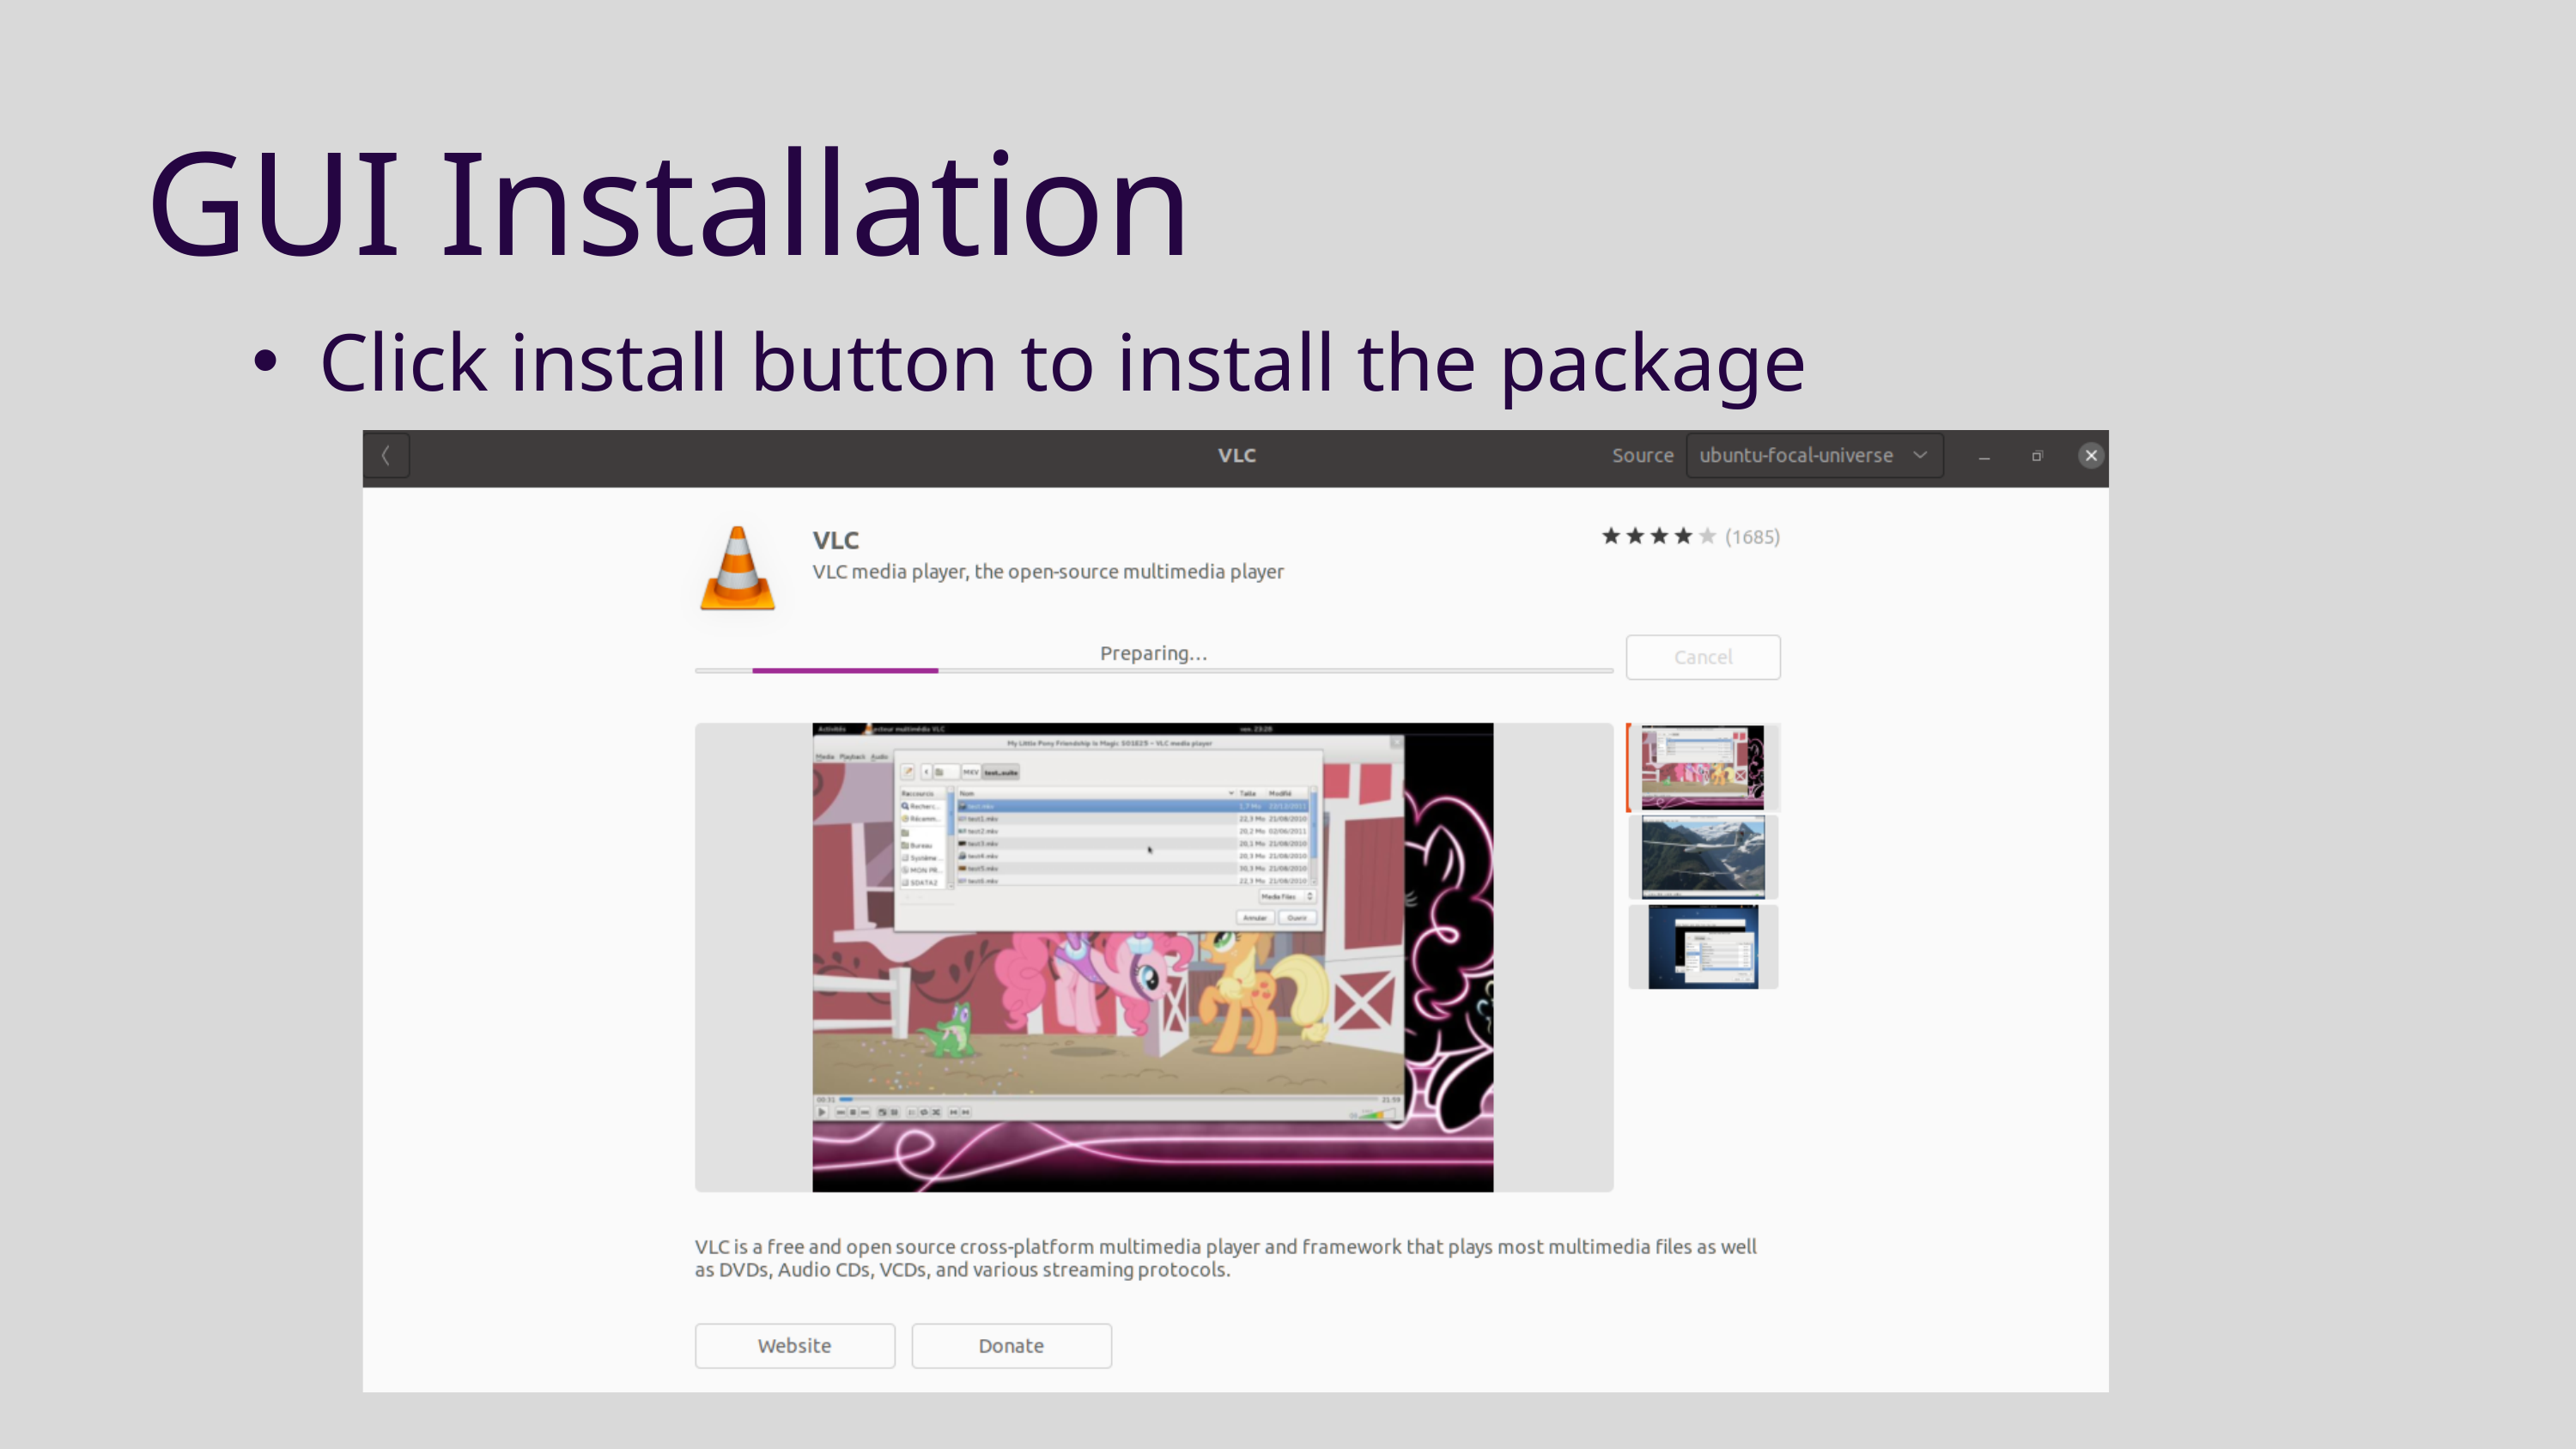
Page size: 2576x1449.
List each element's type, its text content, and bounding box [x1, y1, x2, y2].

picture [362, 429, 2110, 1392]
text_box Click install button to install the package [185, 317, 2432, 407]
text_box GUI Installation [144, 122, 2432, 284]
